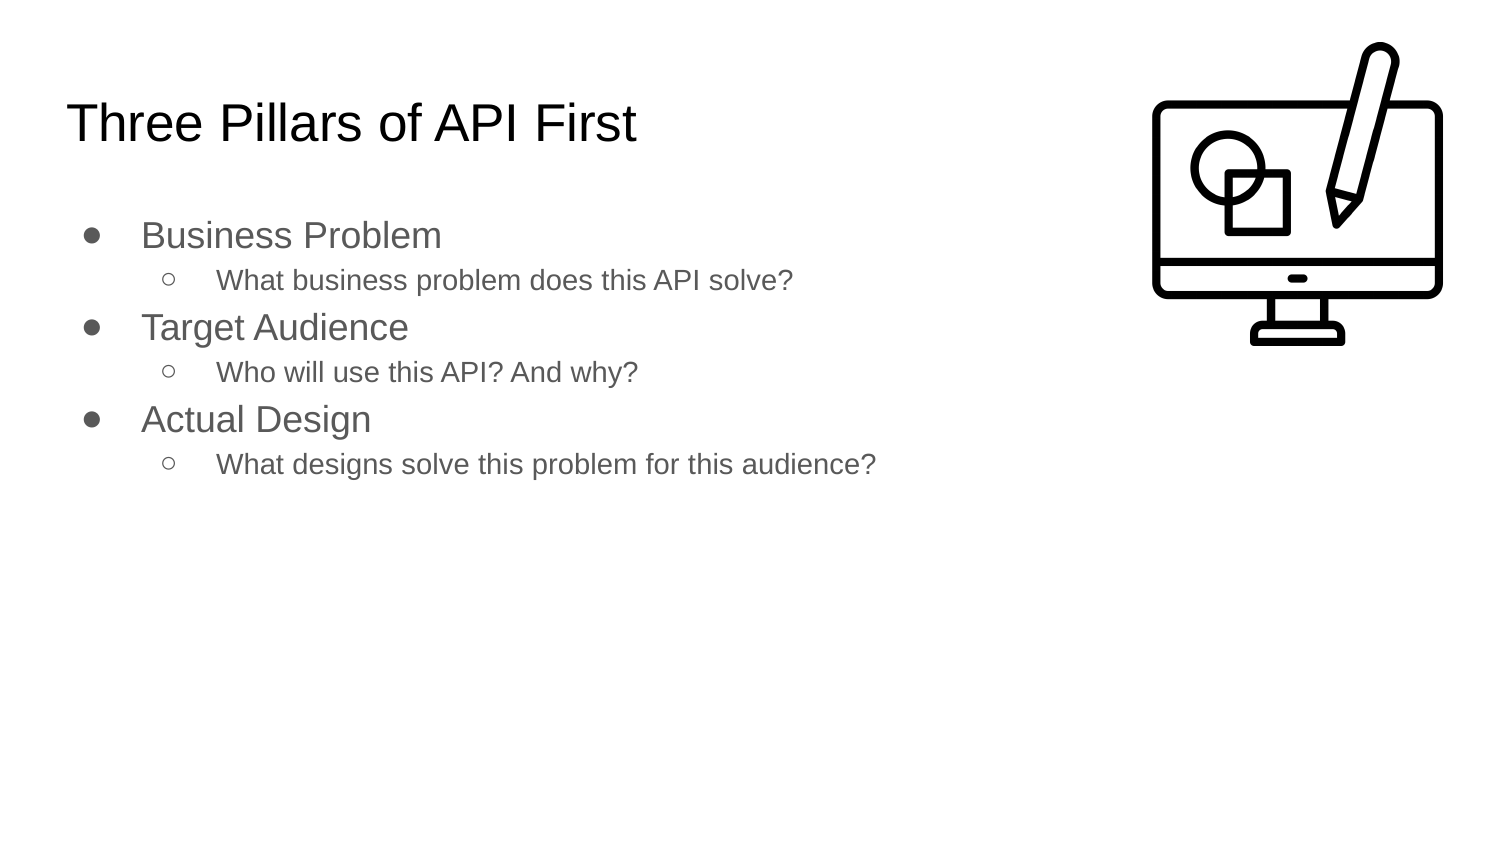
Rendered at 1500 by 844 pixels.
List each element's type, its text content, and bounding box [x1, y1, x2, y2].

title Three Pillars of API First [51, 72, 1140, 167]
picture [1145, 42, 1450, 346]
list Business Problem What business problem does this API solve? Target Audience Who will use this API? And why? Actual Design What designs solve this problem for this audience? [51, 189, 1449, 750]
